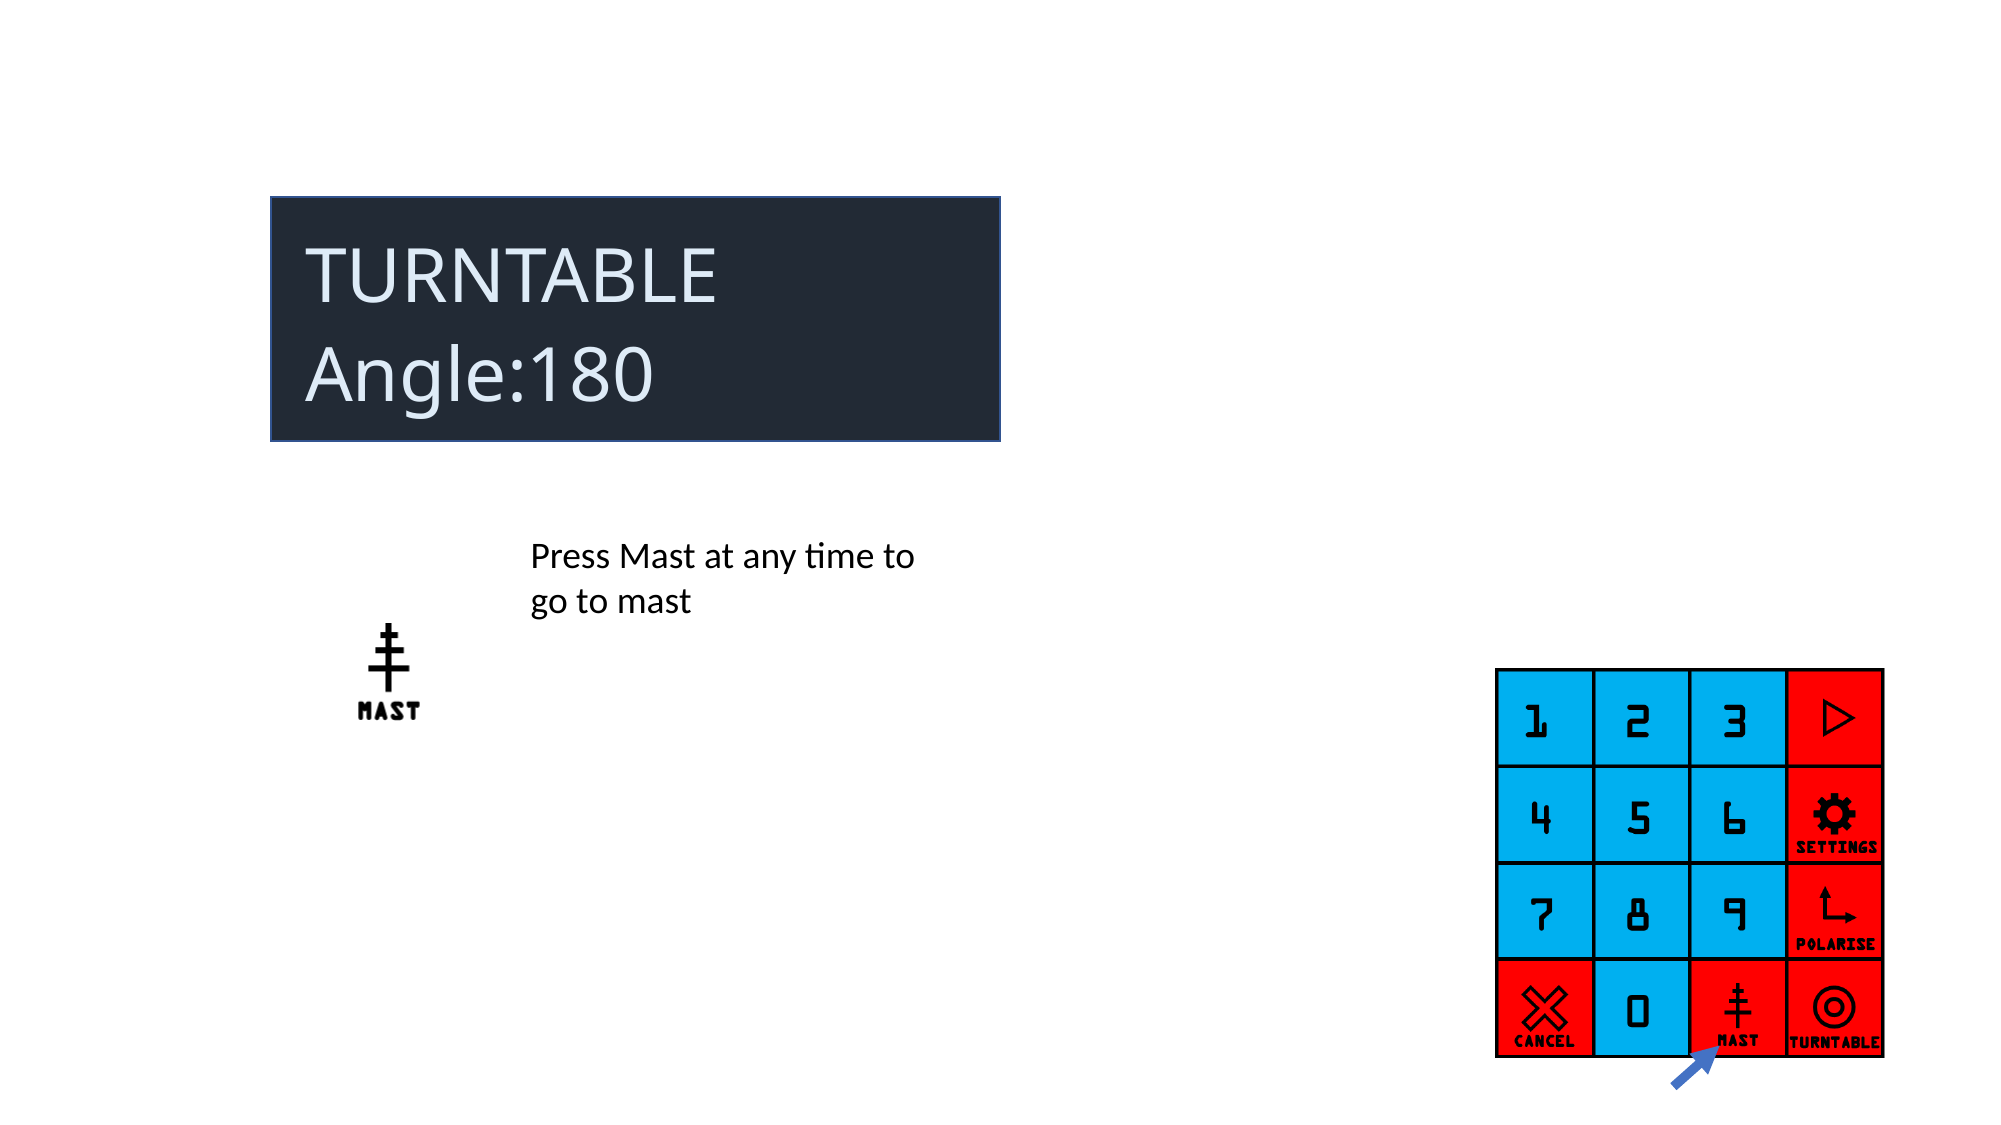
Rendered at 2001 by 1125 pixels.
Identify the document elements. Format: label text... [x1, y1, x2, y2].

picture [290, 623, 488, 732]
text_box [1673, 1045, 1720, 1087]
picture [1629, 996, 1647, 1026]
text_box Press Mast at any time to go to mast [515, 523, 936, 629]
picture [1491, 668, 1902, 1067]
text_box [271, 196, 1000, 442]
